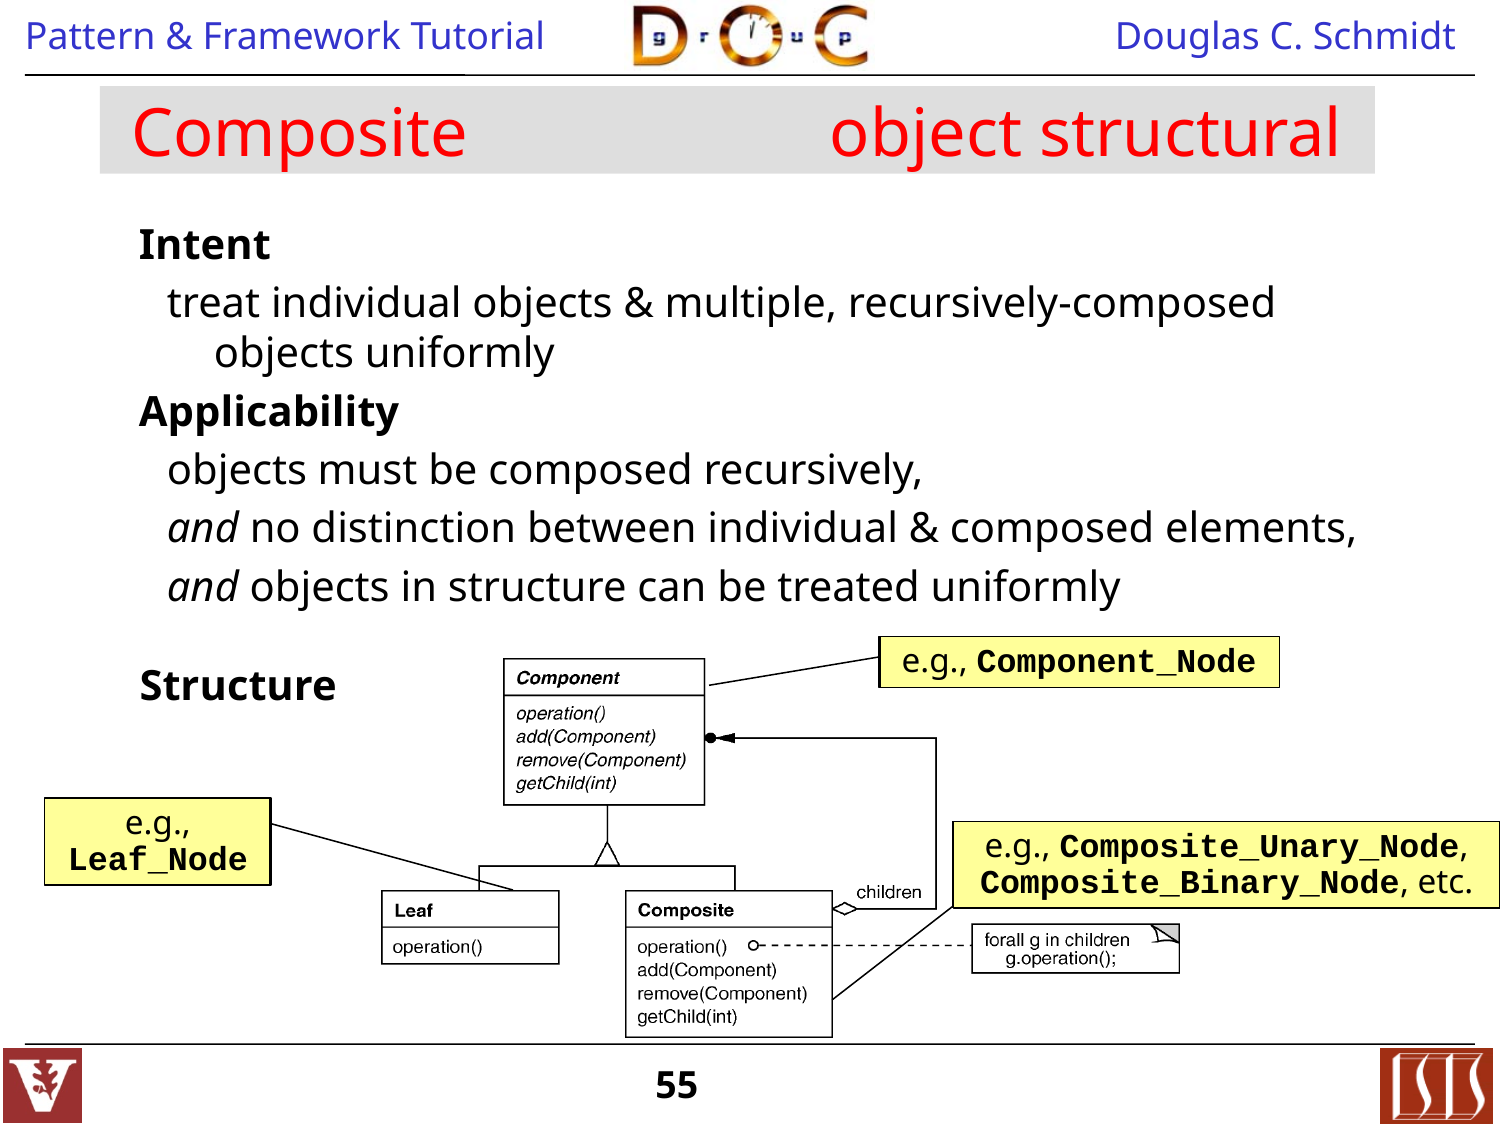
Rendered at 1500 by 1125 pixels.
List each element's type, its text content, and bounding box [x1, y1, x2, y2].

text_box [124, 656, 1401, 1039]
text_box e.g., Leaf_Node [44, 798, 119, 885]
list Intent treat individual objects & multiple, recursively-composed objects uniformly Applicability objects must be composed recursively, and no distinction between individual & composed elements, and objects in structure can be treated uniformly [123, 210, 1400, 636]
picture [3, 1048, 82, 1123]
picture [1380, 1048, 1493, 1124]
text_box e.g., Composite_Unary_Node, Composite_Binary_Node, etc. [1404, 821, 1500, 909]
text_box e.g., Component_Node [878, 636, 1280, 655]
picture [624, 0, 875, 71]
title Composite object structural [99, 85, 1376, 174]
